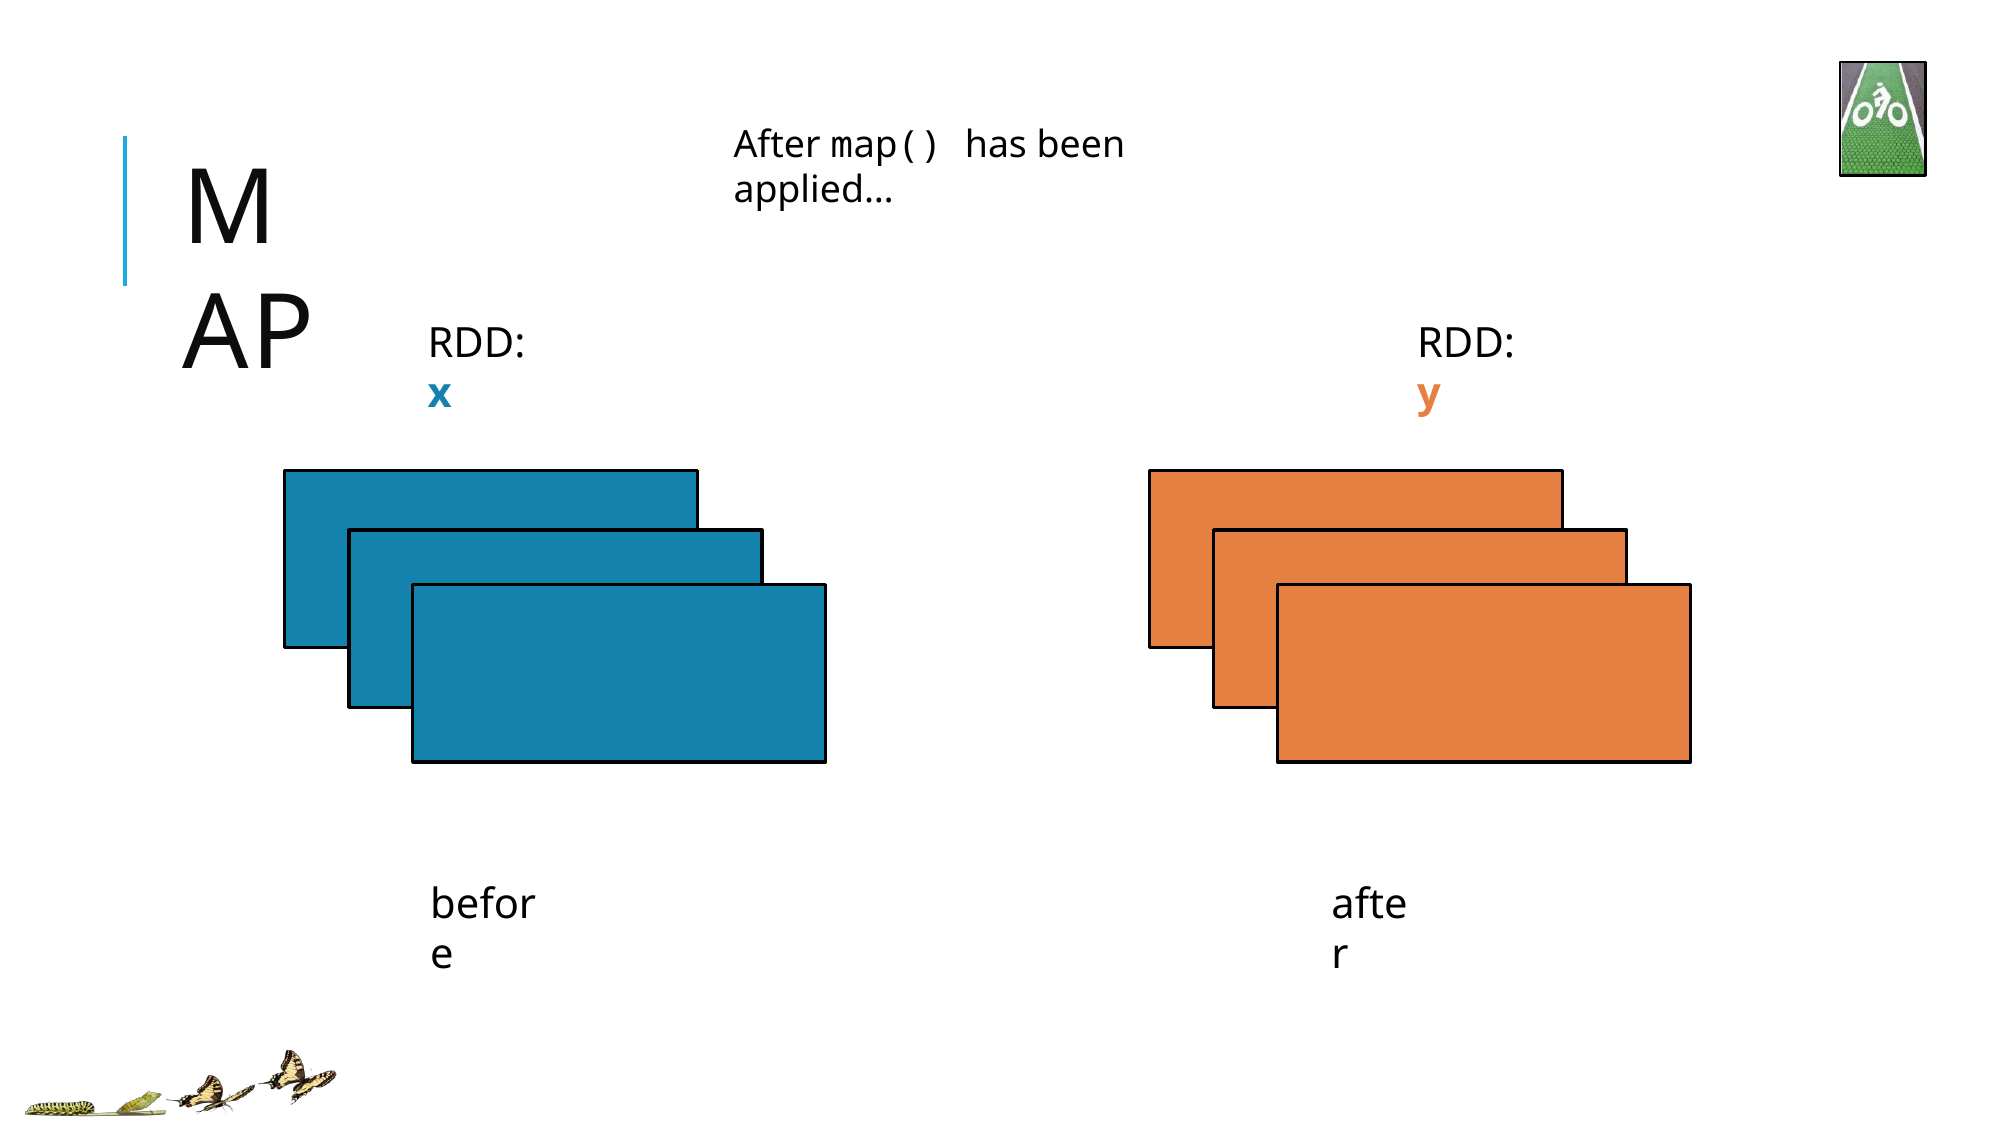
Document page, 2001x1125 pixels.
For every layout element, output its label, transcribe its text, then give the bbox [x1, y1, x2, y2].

text_box After map() has been applied… [731, 120, 1237, 211]
text_box [1840, 62, 1926, 176]
text_box [284, 470, 698, 648]
text_box MAP [180, 139, 324, 390]
text_box before [428, 877, 546, 978]
text_box [1213, 530, 1627, 708]
text_box [19, 1046, 349, 1125]
text_box [349, 530, 763, 708]
text_box [1277, 584, 1691, 763]
text_box [412, 584, 826, 763]
text_box RDD: x [425, 315, 544, 416]
text_box [1149, 470, 1563, 648]
text_box after [1329, 877, 1417, 978]
text_box RDD: y [1415, 315, 1534, 416]
